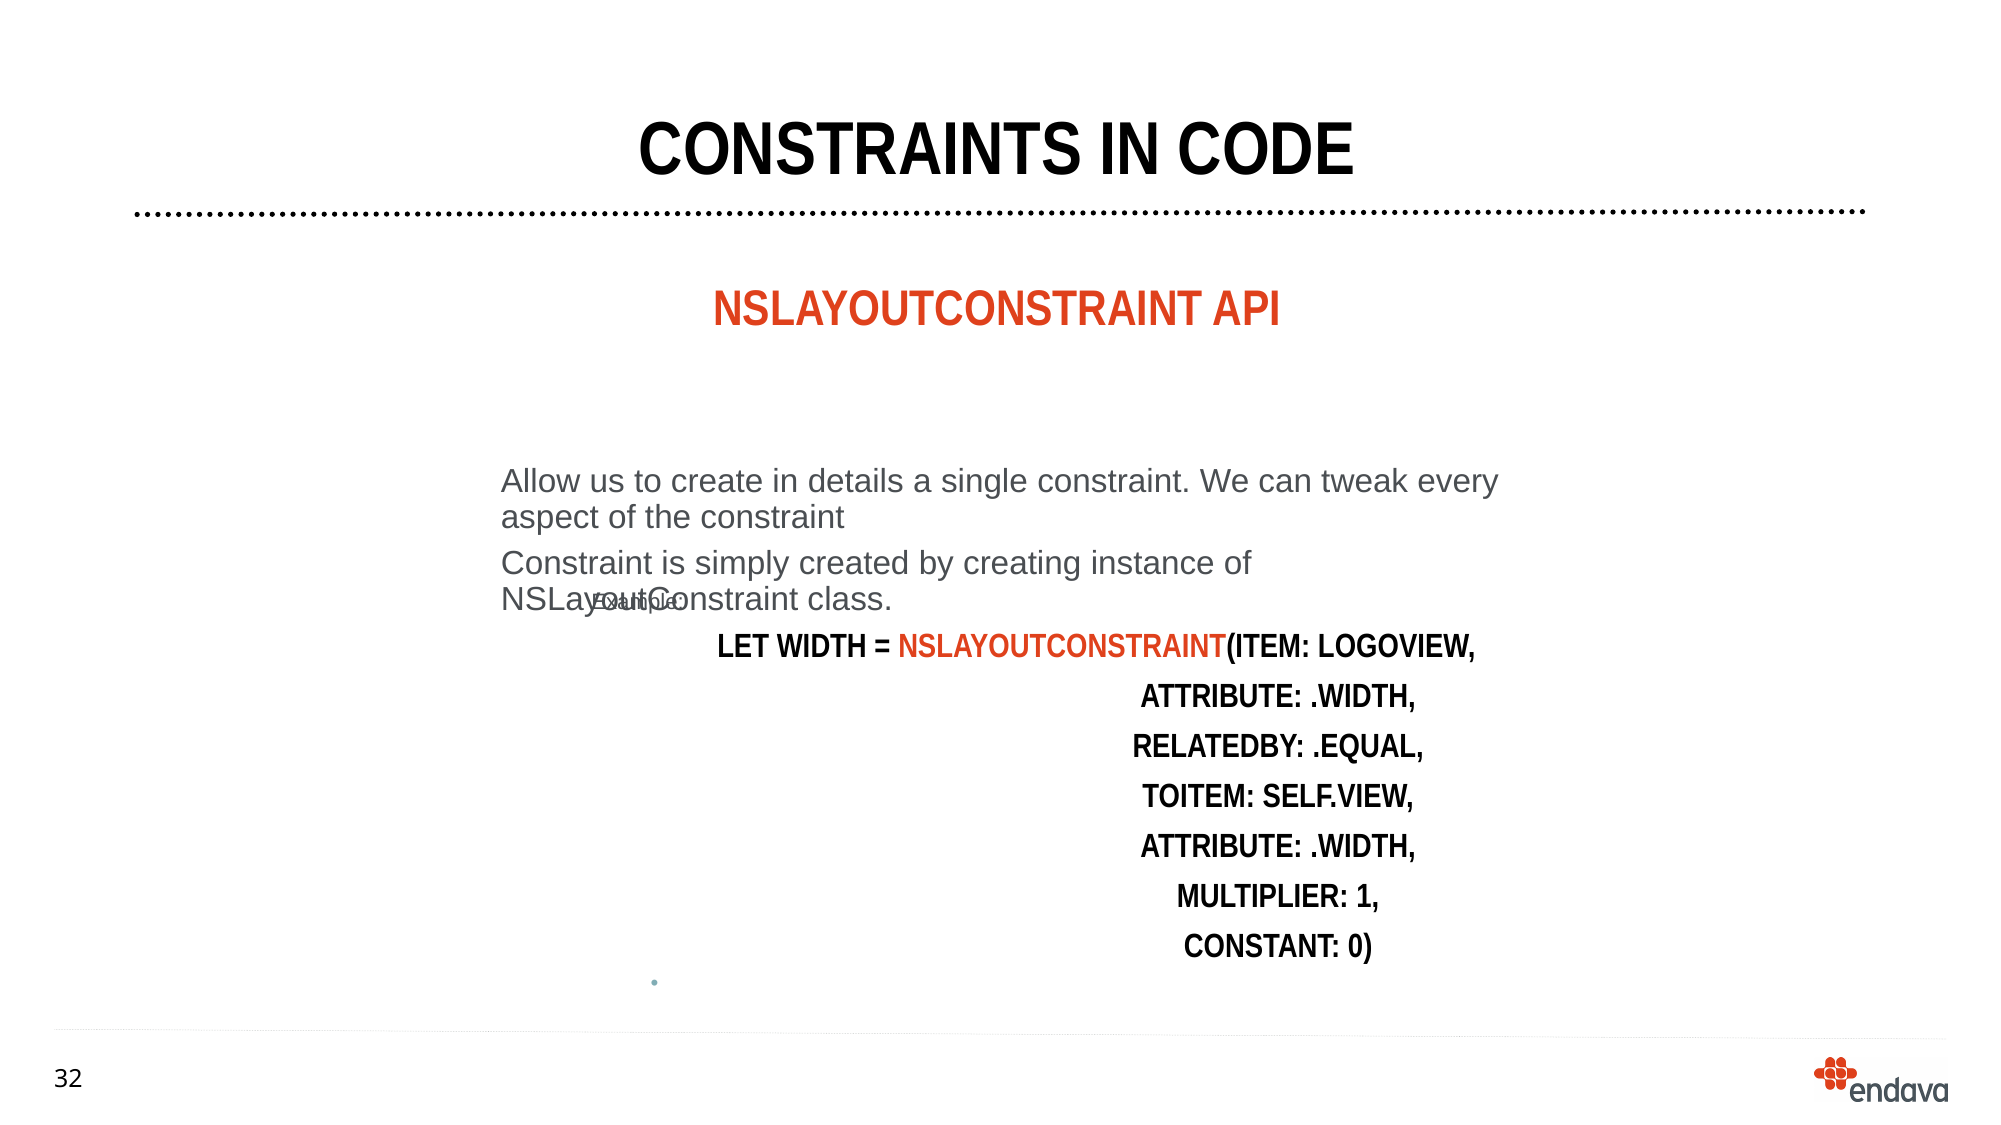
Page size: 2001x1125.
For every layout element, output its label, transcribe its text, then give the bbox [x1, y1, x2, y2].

list Allow us to create in details a single constraint. We can tweak every aspect of the constraint Constraint is simply created by creating instance of NSLayoutConstraint class. [500, 370, 1565, 626]
list NSLAyoutconstraint api [198, 274, 1812, 344]
title CONSTRAINTS IN CODE [198, 26, 1812, 195]
list Example: let width = NSLayoutConstraint(item: logoView, attribute: .width, relatedBy: .equal, toItem: self.view, attribute: .width, multiplier: 1, constant: 0) [532, 581, 1614, 1004]
picture [1814, 1057, 1948, 1102]
